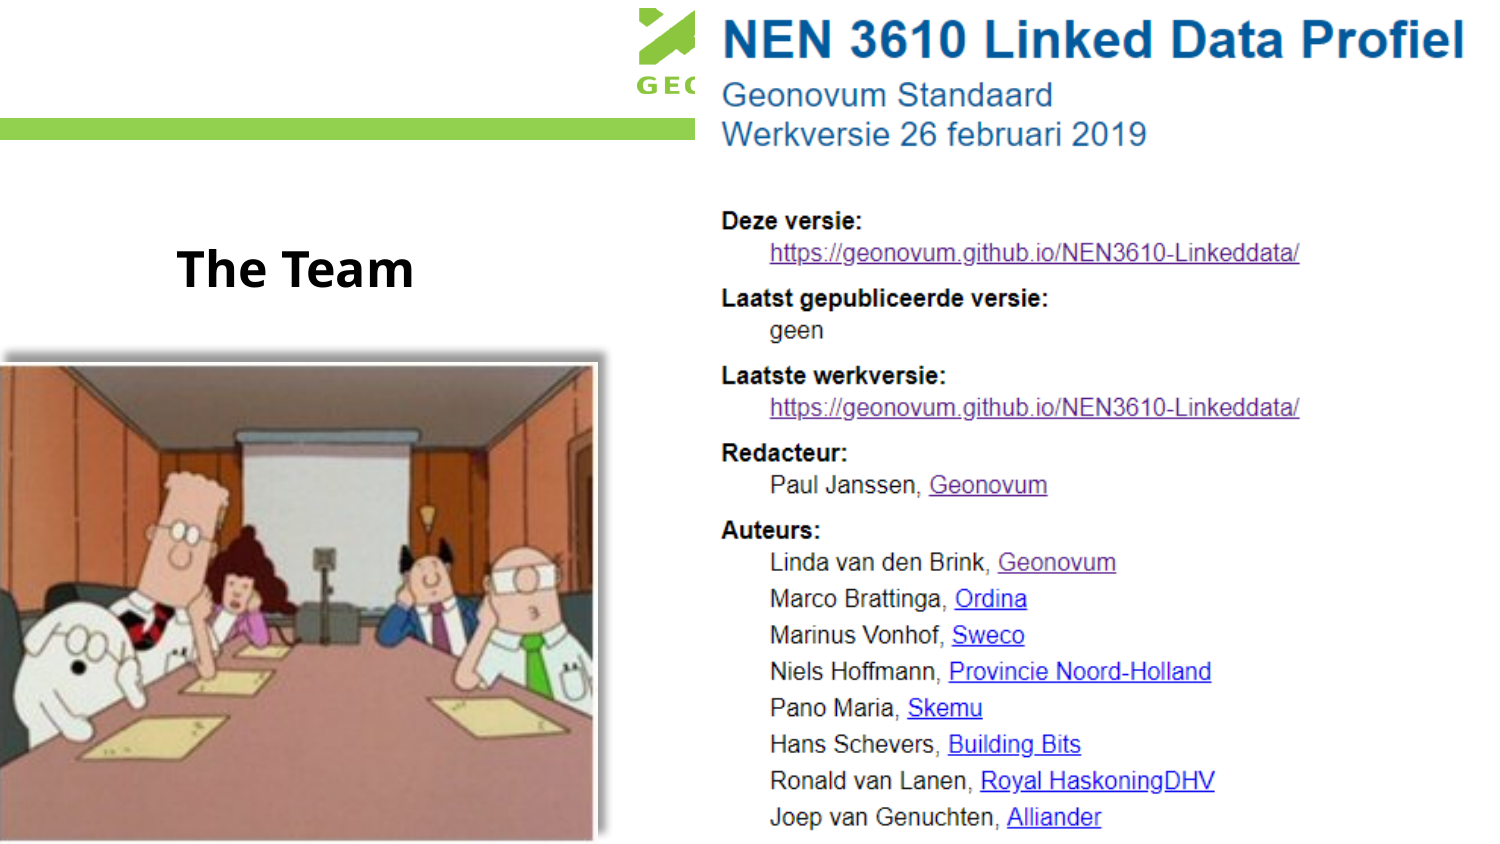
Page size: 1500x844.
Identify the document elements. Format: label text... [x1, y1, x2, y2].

title The Team [112, 197, 480, 338]
picture [637, 0, 1500, 844]
picture [0, 362, 598, 844]
